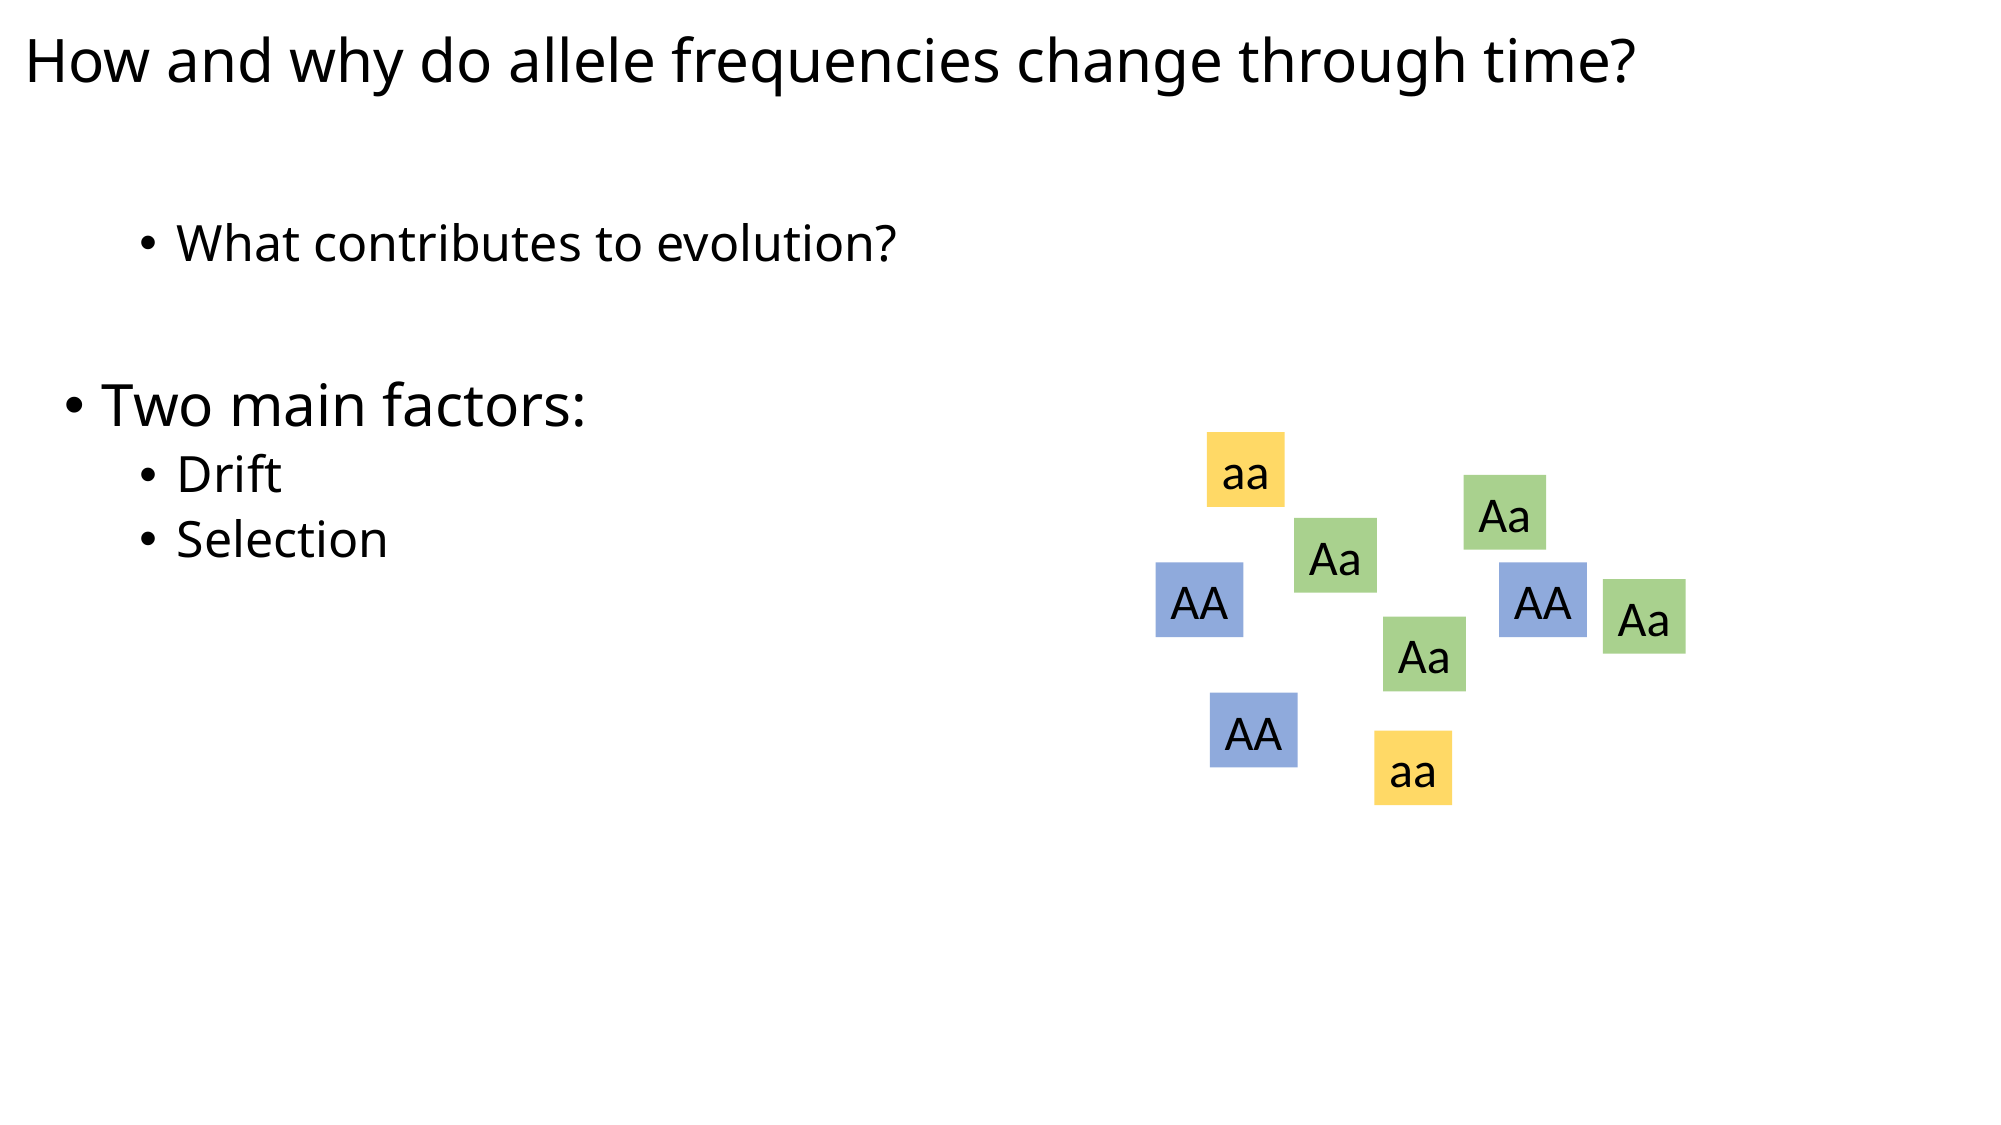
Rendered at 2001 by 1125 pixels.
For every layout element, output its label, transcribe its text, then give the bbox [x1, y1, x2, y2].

list What contributes to evolution? Two main factors: Drift Selection [49, 210, 1863, 1014]
text_box Aa [1602, 579, 1686, 654]
text_box AA [1155, 562, 1244, 638]
text_box aa [1206, 432, 1285, 507]
text_box Aa [1463, 474, 1547, 550]
text_box aa [1374, 730, 1453, 806]
text_box AA [1209, 692, 1298, 768]
text_box Aa [1383, 616, 1466, 692]
title How and why do allele frequencies change through time? [9, 22, 1863, 177]
text_box AA [1499, 562, 1587, 638]
text_box Aa [1294, 517, 1377, 593]
